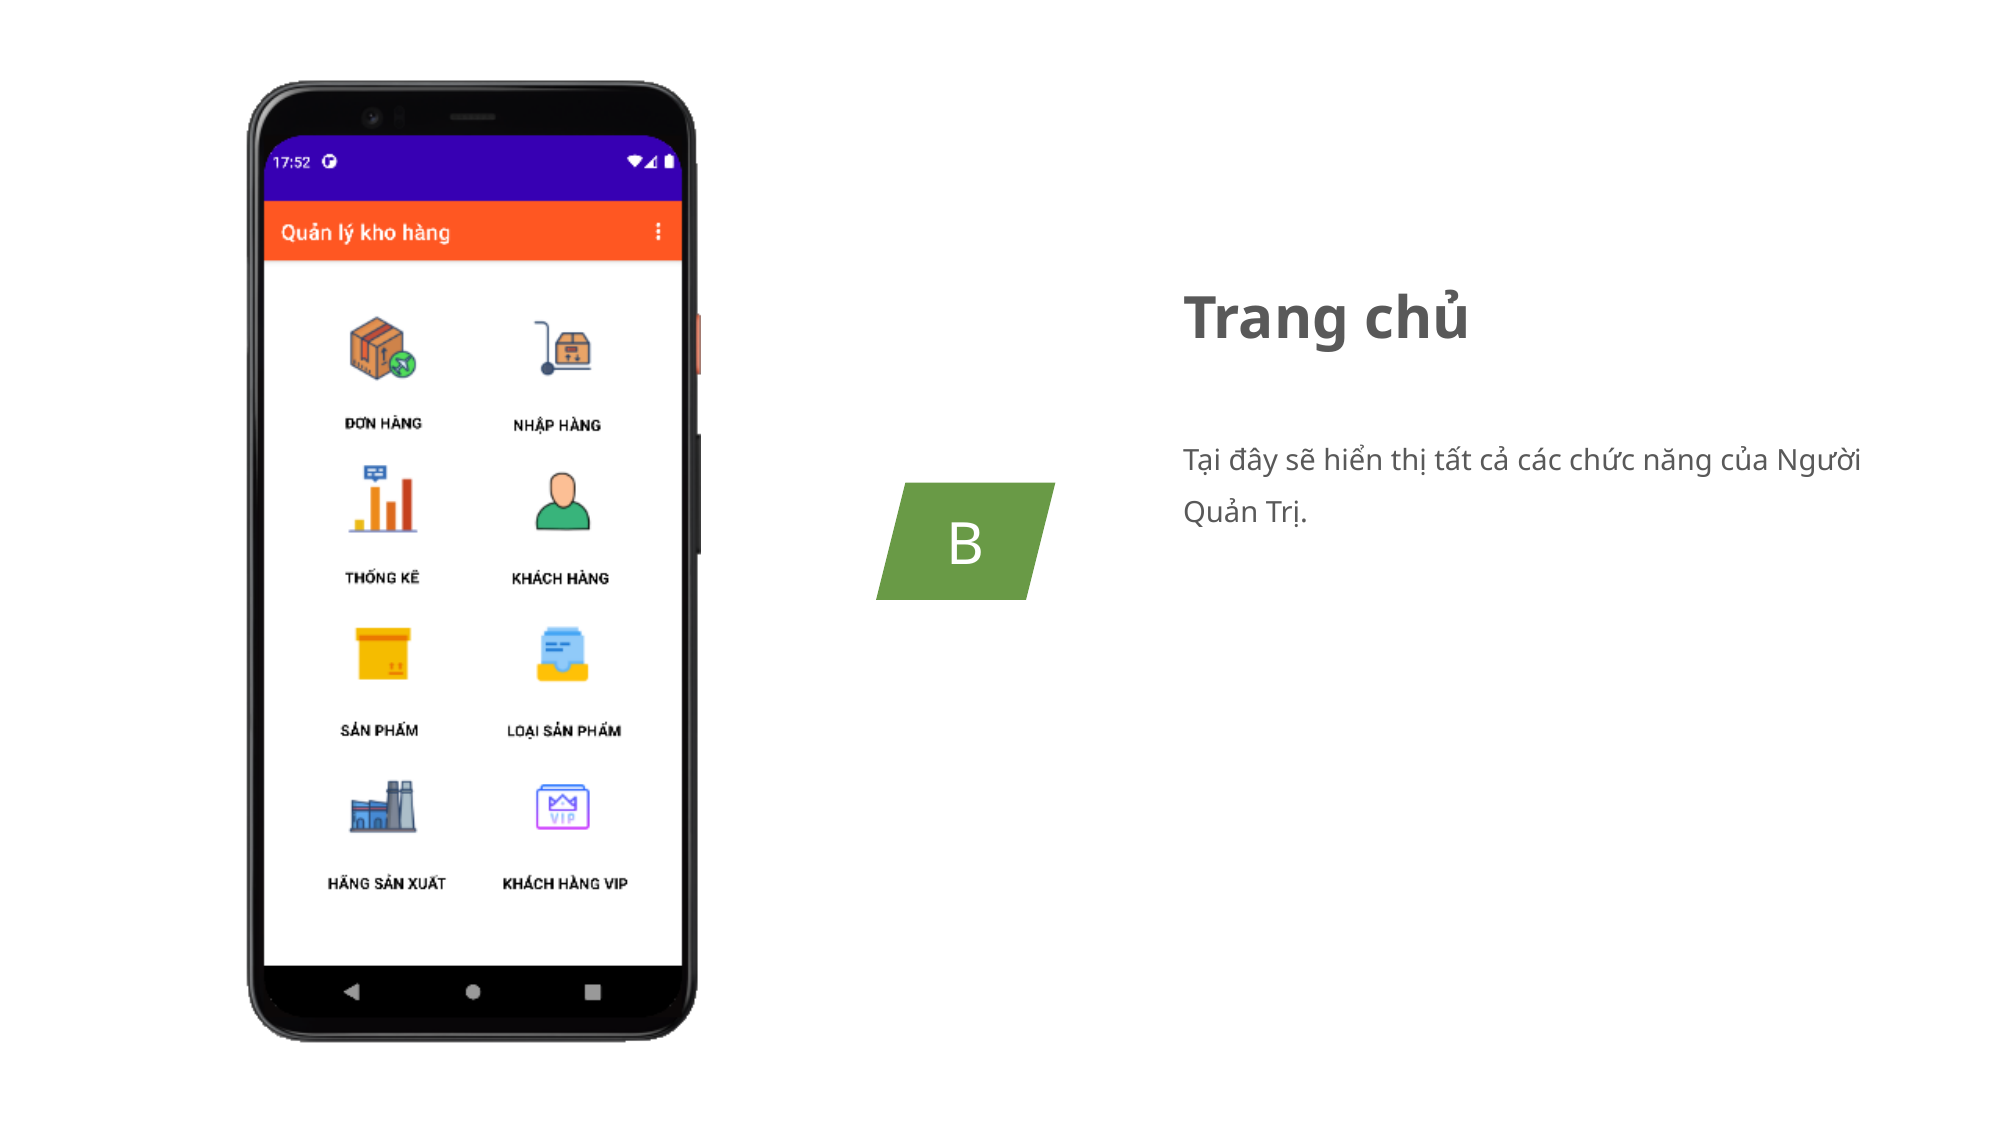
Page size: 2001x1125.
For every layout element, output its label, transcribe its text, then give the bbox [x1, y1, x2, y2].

text_box [874, 481, 1057, 601]
text_box B [907, 498, 1024, 584]
picture [244, 73, 701, 1052]
text_box Trang chủ [1168, 251, 1561, 357]
text_box Tại đây sẽ hiển thị tất cả các chức năng của Người Quản Trị. [1168, 415, 1938, 536]
